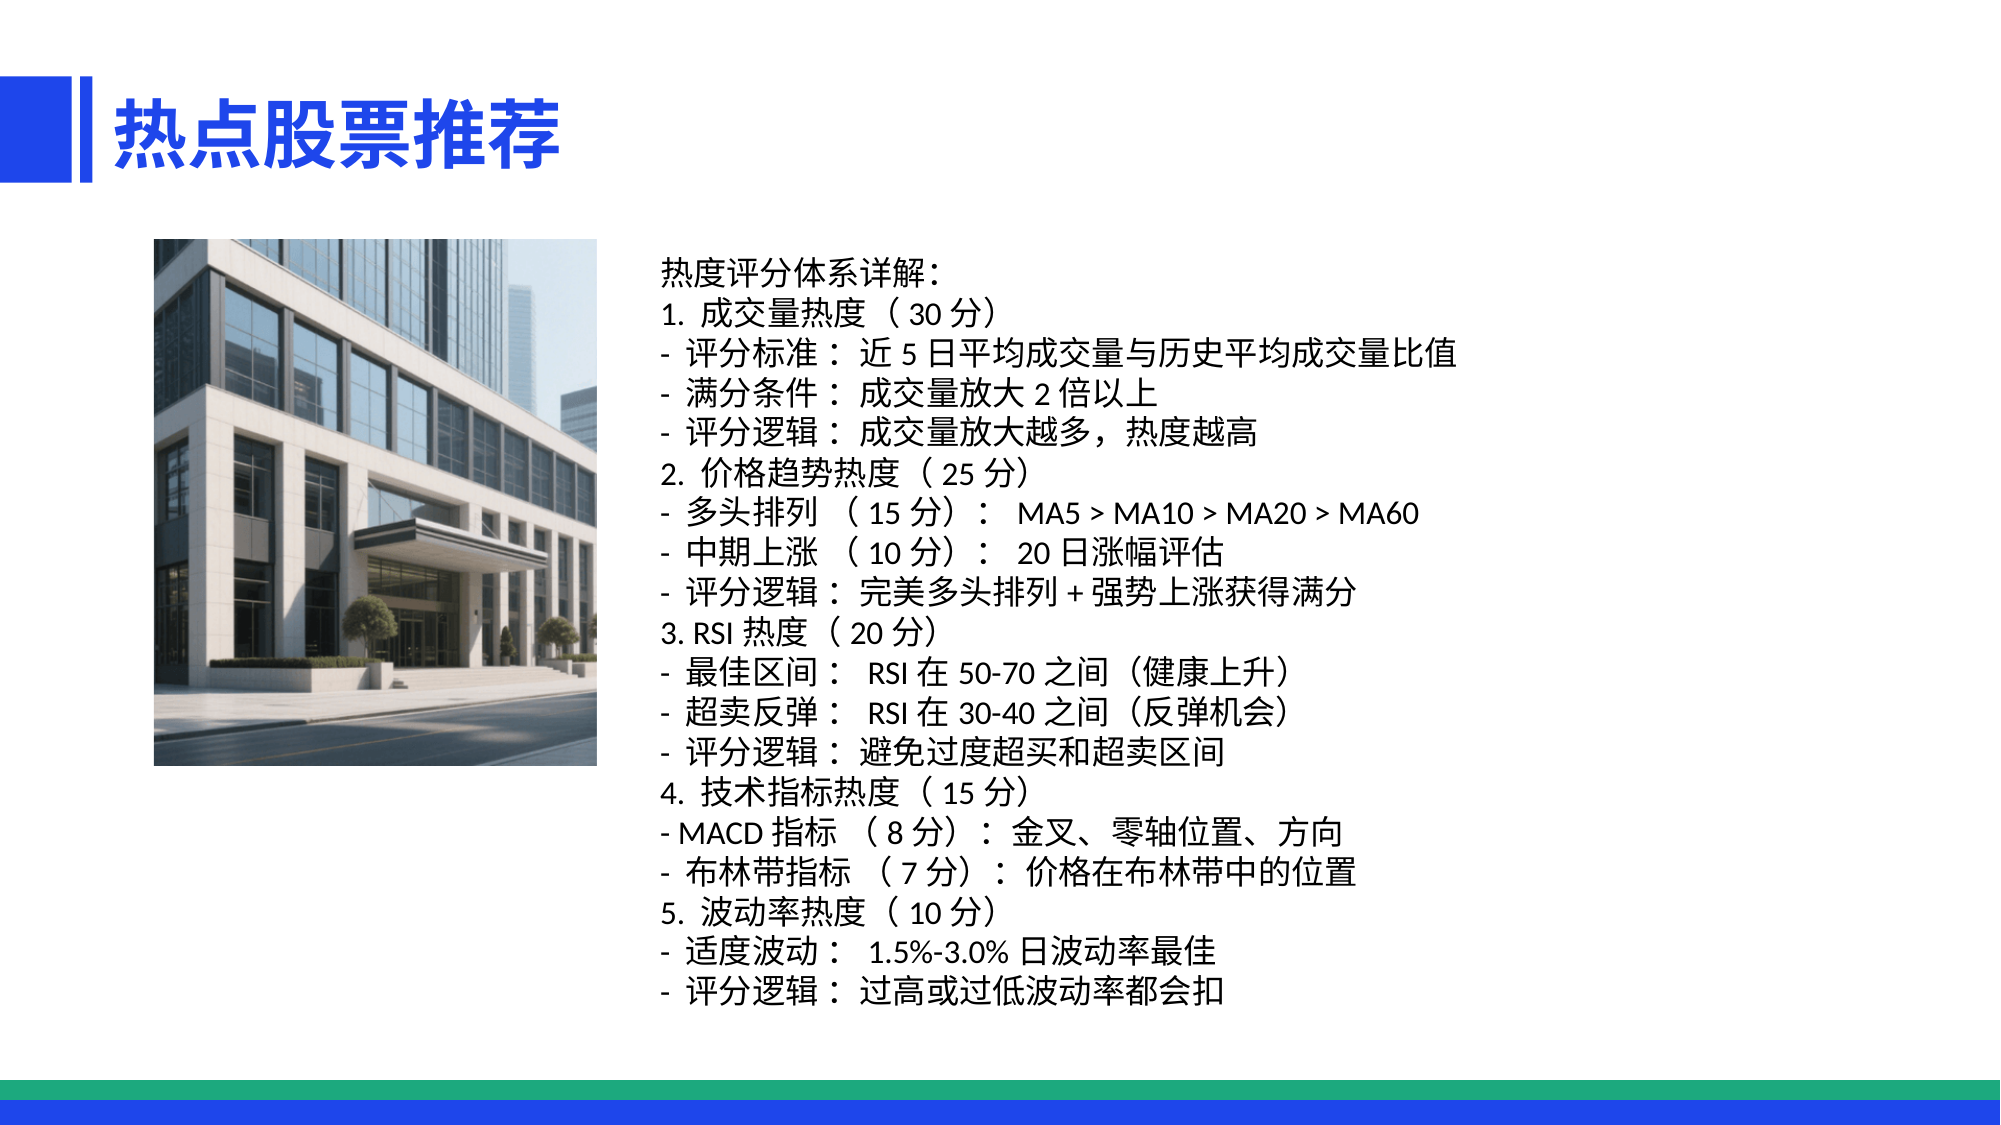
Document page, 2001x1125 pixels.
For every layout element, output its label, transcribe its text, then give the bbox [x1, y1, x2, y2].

text_box [0, 1100, 2000, 1125]
text_box 热度评分体系详解： 1. 成交量热度（30分） - 评分标准 ：近5日平均成交量与历史平均成交量比值 - 满分条件 ：成交量放大2倍以上 - 评分逻辑 ：成交量放大越多，热度越高 2. 价格趋势热度（25分） - 多头排列 （15分）：MA5 > MA10 > MA20 > MA60 - 中期上涨 （10分）：20日涨幅评估 - 评分逻辑 ：完美多头排列+强势上涨获得满分 3. RSI热度（20分） - 最佳区间 ：RSI在50-70之间（健康上升） - 超卖反弹 ：RSI在30-40之间（反弹机会） - 评分逻辑 ：避免过度超买和超卖区间 4. 技术指标热度（15分） - MACD指标 （8分）：金叉、零轴位置、方向 - 布林带指标 （7分）：价格在布林带中的位置 5. 波动率热度（10分） - 适度波动 ：1.5%-3.0%日波动率最佳 - 评分逻辑 ：过高或过低波动率都会扣 [645, 765, 1852, 1018]
text_box [611, 520, 1853, 574]
text_box [156, 788, 1851, 1037]
text_box [611, 574, 2000, 639]
picture [153, 239, 597, 766]
text_box [0, 1080, 2000, 1100]
text_box 热度评分体系详解： 1. 成交量热度（30分） - 评分标准 ：近5日平均成交量与历史平均成交量比值 - 满分条件 ：成交量放大2倍以上 - 评分逻辑 ：成交量放大越多，热度越高 2. 价格趋势热度（25分） - 多头排列 （15分）：MA5 > MA10 > MA20 > MA60 - 中期上涨 （10分）：20日涨幅评估 - 评分逻辑 ：完美多头排列+强势上涨获得满分 3. RSI热度（20分） - 最佳区间 ：RSI在50-70之间（健康上升） - 超卖反弹 ：RSI在30-40之间（反弹机会） - 评分逻辑 ：避免过度超买和超卖区间 4. 技术指标热度（15分） - MACD指标 （8分）：金叉、零轴位置、方向 - 布林带指标 （7分）：价格在布林带中的位置 5. 波动率热度（10分） - 适度波动 ：1.5%-3.0%日波动率最佳 - 评分逻辑 ：过高或过低波动率都会扣 [645, 244, 1852, 520]
text_box [0, 76, 72, 183]
text_box [611, 239, 1853, 484]
text_box [611, 639, 1853, 765]
text_box [80, 76, 93, 183]
text_box 模型监控 [213, 813, 1755, 874]
text_box 热点股票推荐 [97, 79, 1929, 185]
